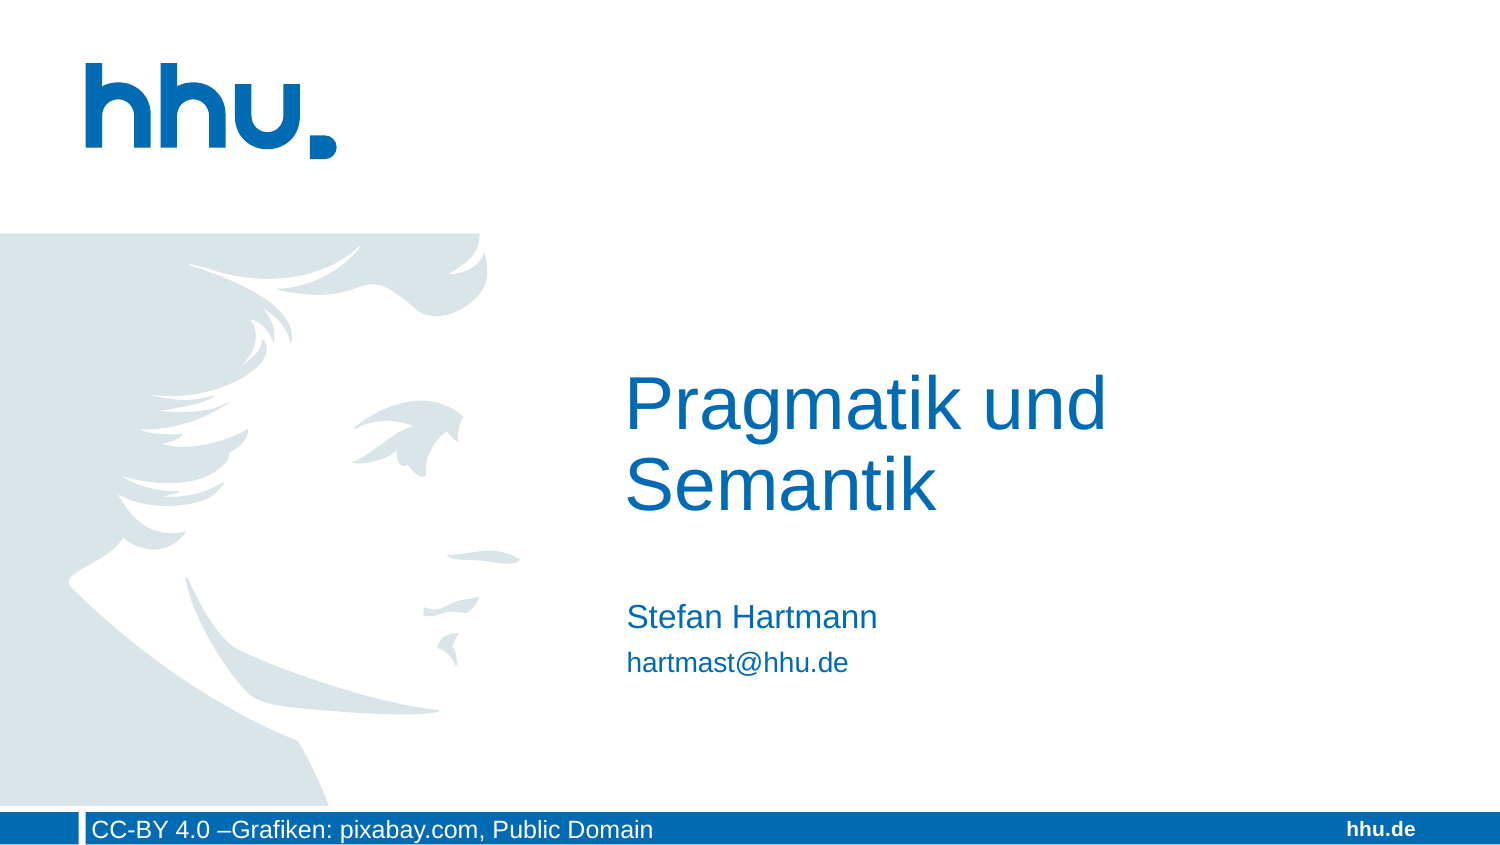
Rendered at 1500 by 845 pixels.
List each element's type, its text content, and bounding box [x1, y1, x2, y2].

text_box CC-BY 4.0 –Grafiken: pixabay.com, Public Domain [76, 806, 1329, 845]
text_box Pragmatik und Semantik [624, 351, 1424, 527]
text_box Stefan Hartmann hartmast@hhu.de [626, 587, 1349, 687]
